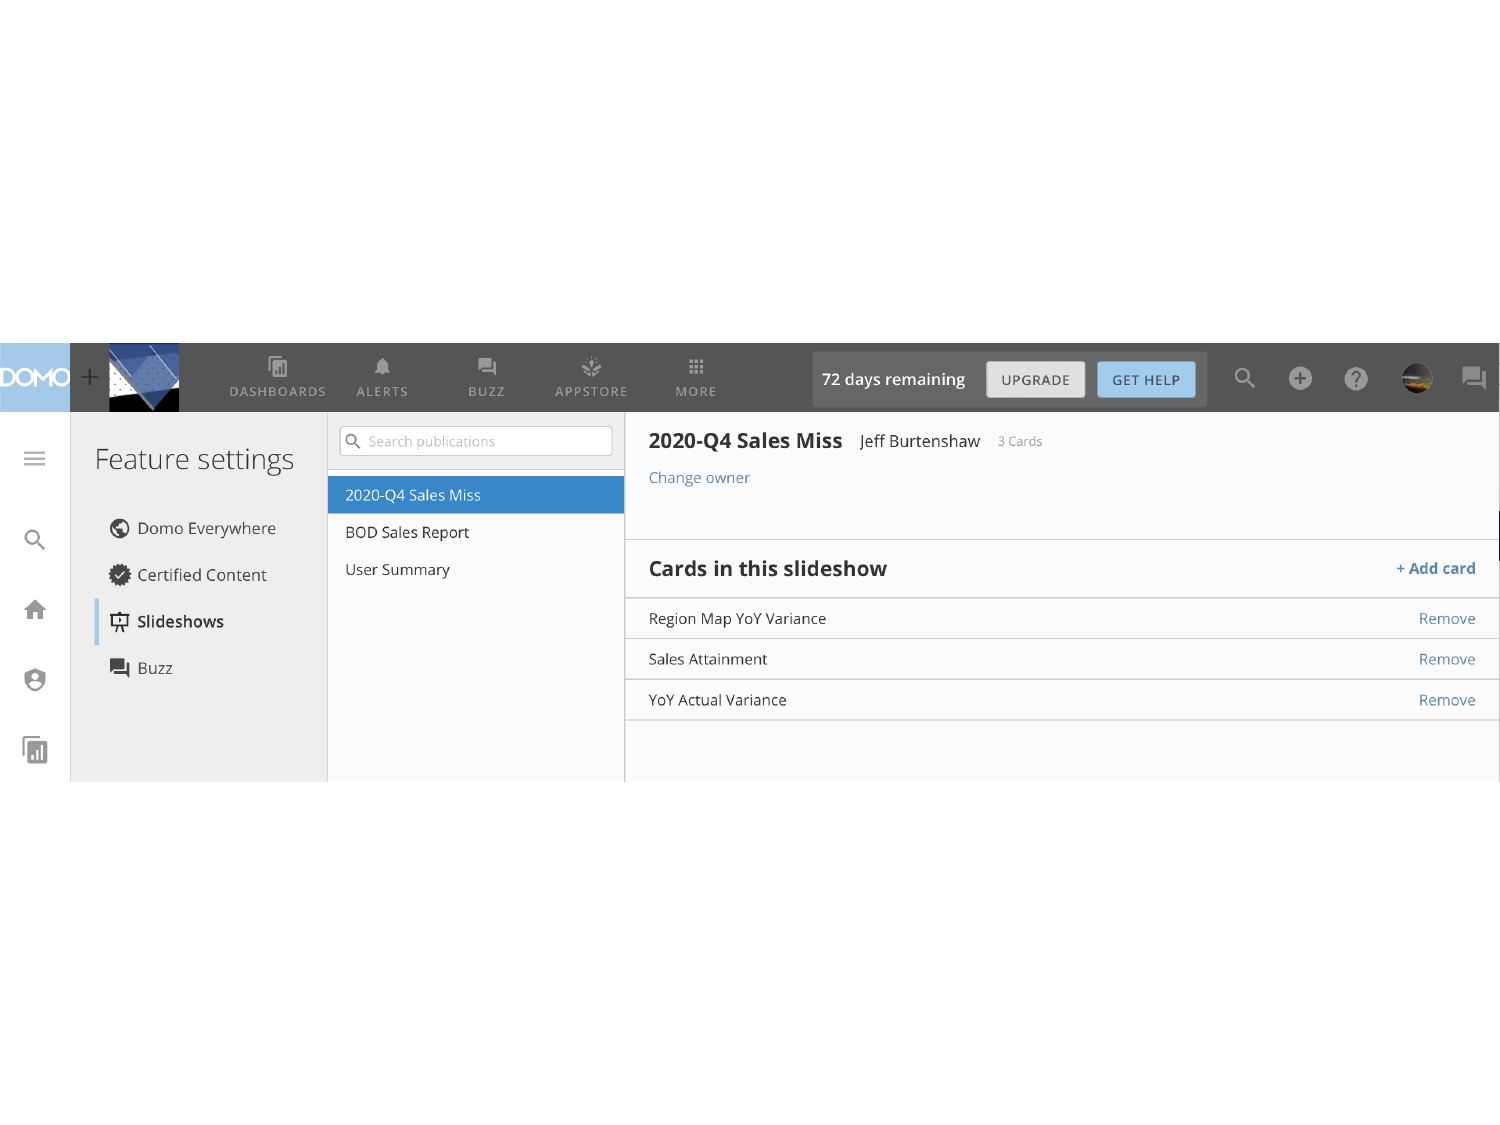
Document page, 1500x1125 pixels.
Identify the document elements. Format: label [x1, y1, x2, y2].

picture [0, 343, 1500, 782]
